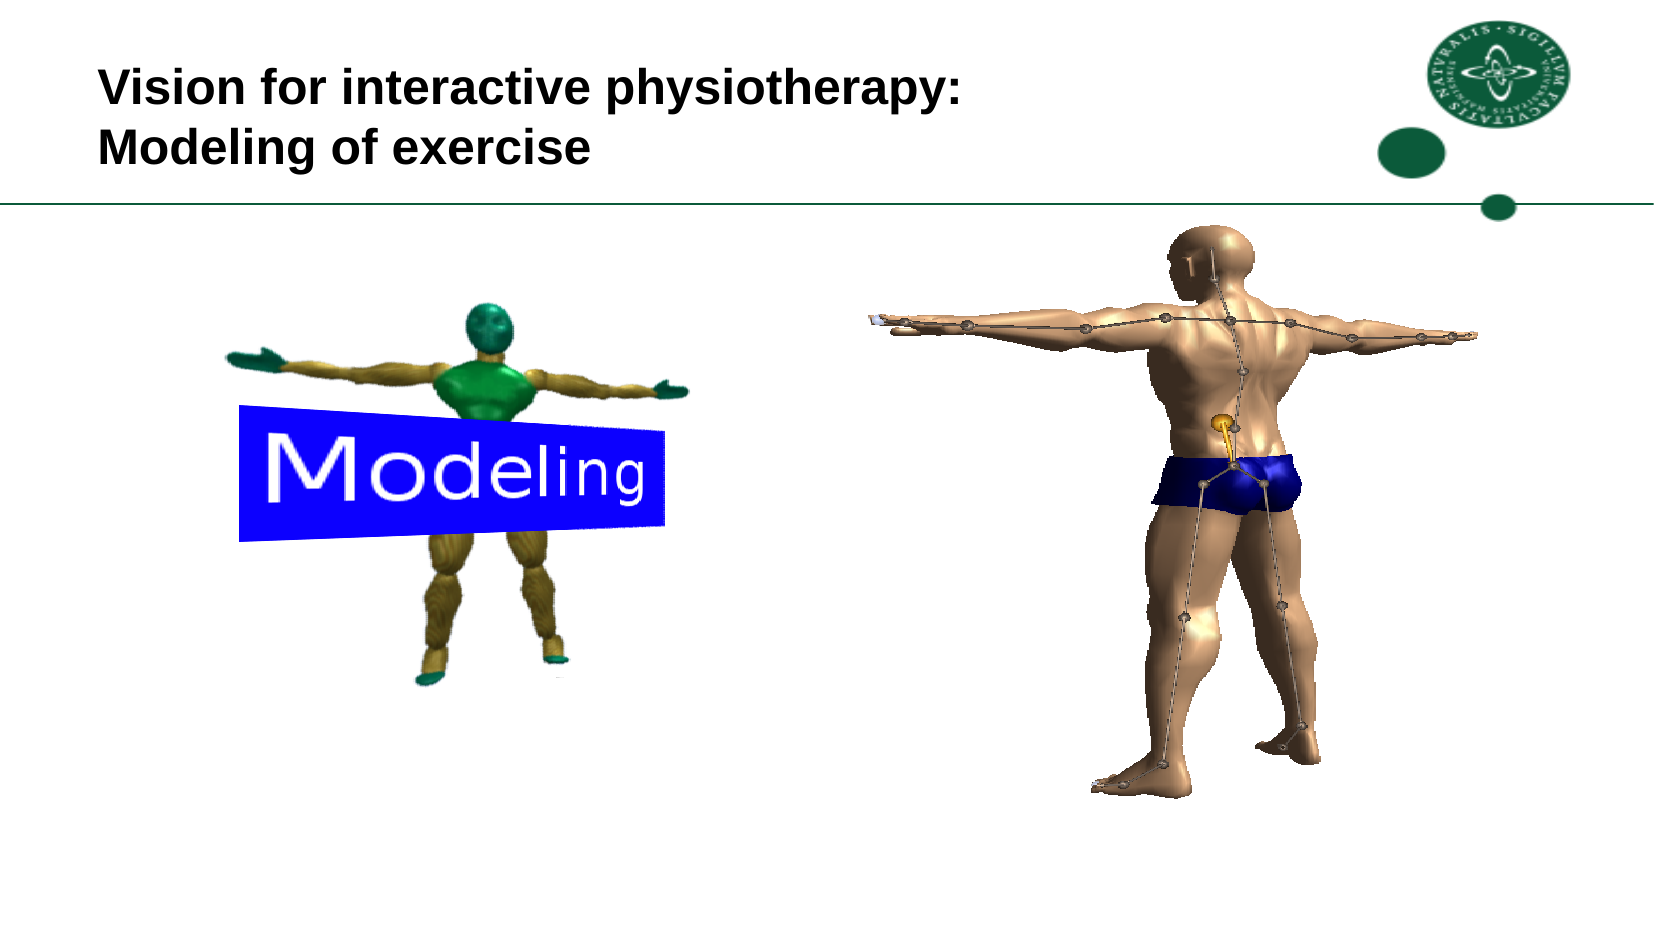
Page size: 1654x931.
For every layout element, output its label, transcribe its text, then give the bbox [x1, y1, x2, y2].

picture [82, 205, 1654, 831]
picture [1377, 20, 1654, 203]
text_box Vision for interactive physiotherapy: Modeling of exercise [82, 37, 1571, 193]
